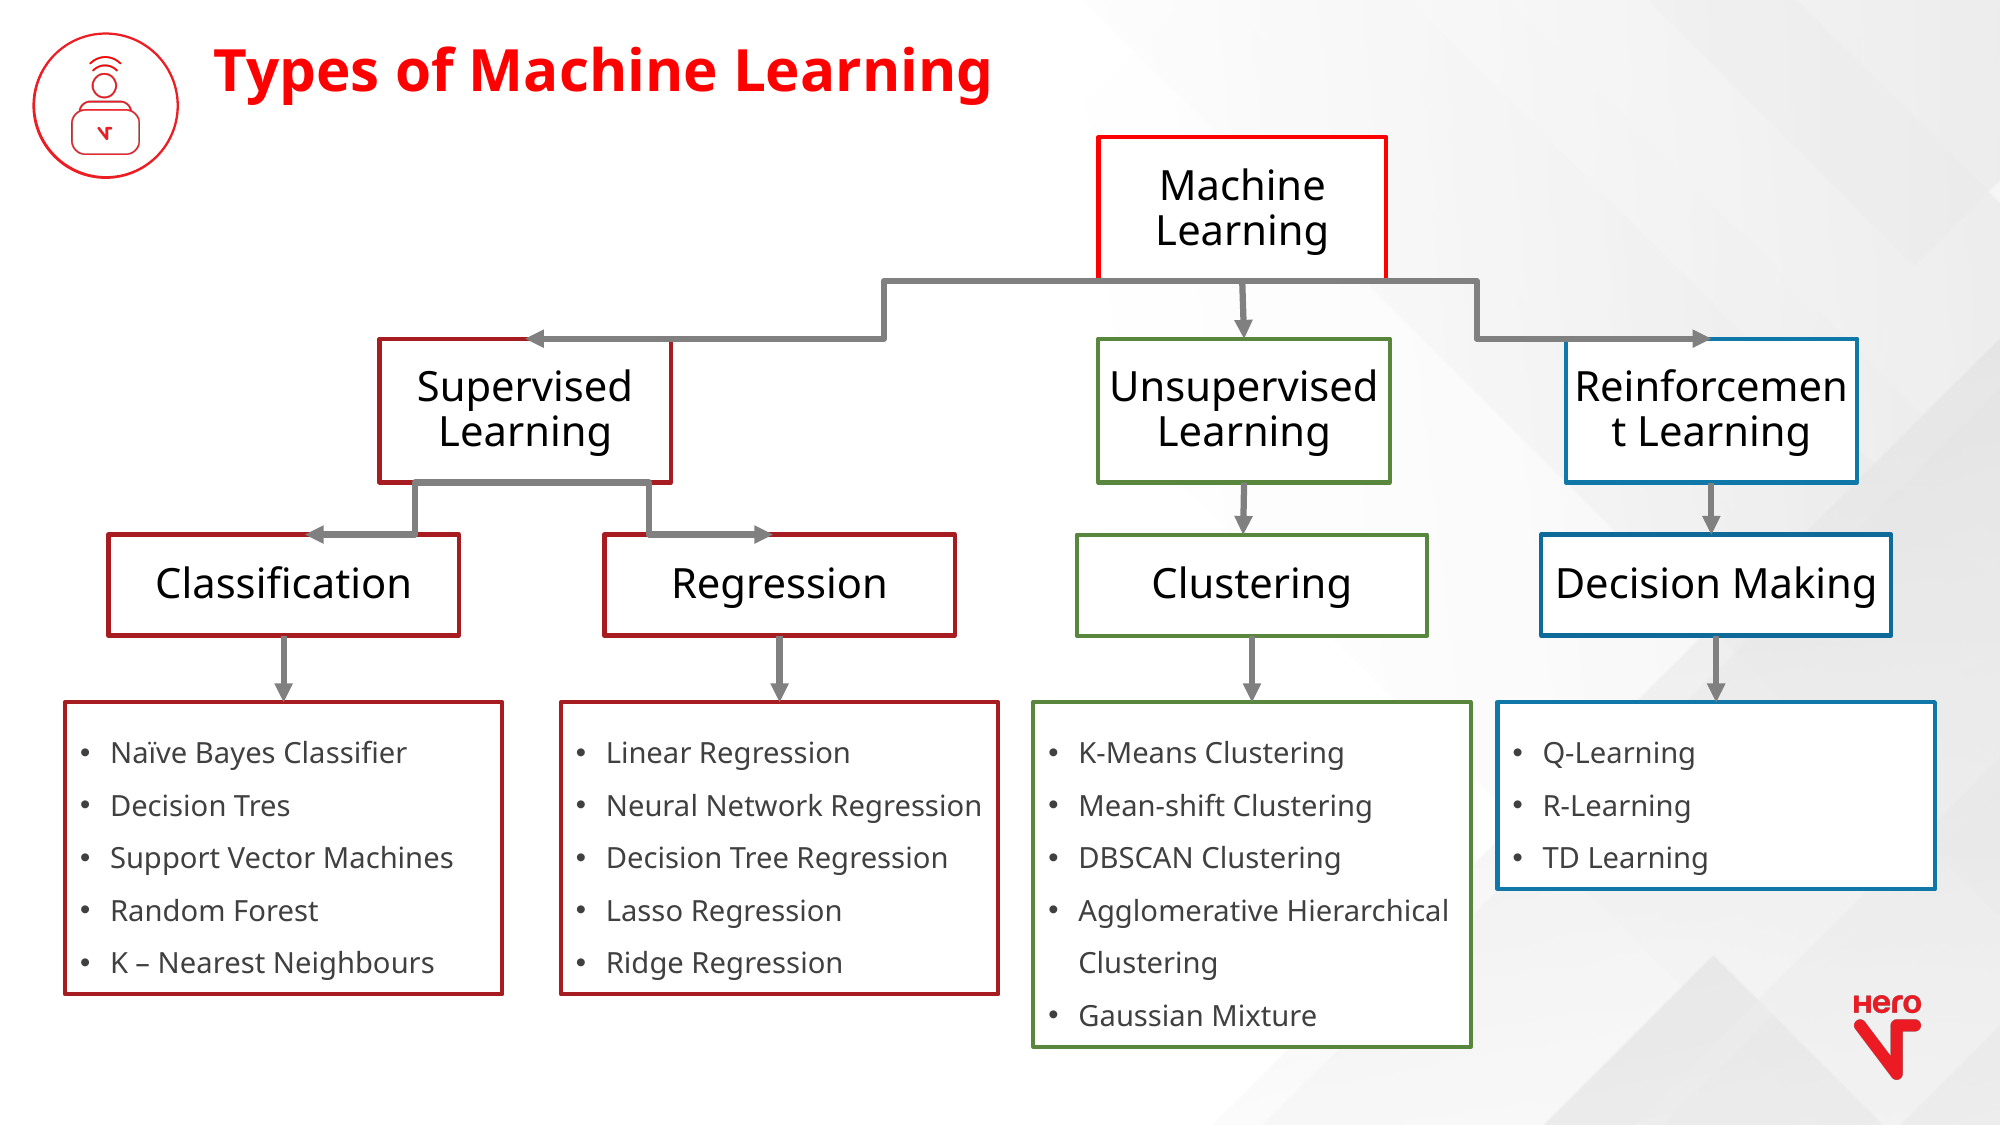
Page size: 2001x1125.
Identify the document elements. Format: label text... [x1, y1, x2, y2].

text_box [622, 384, 676, 633]
text_box Machine Learning [1096, 135, 1388, 278]
text_box Types of Machine Learning [198, 18, 849, 119]
text_box Decision Making [1539, 532, 1893, 638]
text_box Regression [916, 532, 957, 638]
text_box Supervised Learning [377, 337, 673, 485]
text_box K-Means Clustering Mean-shift Clustering DBSCAN Clustering Agglomerative Hierarchical Clustering Gaussian Mixture [1031, 700, 1473, 1049]
text_box Unsupervised Learning [1096, 337, 1392, 485]
picture [1854, 995, 1921, 1080]
picture [71, 56, 140, 155]
text_box Linear Regression Neural Network Regression Decision Tree Regression Lasso Regression Ridge Regression [559, 700, 1000, 996]
text_box Clustering [1075, 533, 1429, 638]
text_box Regression [602, 532, 619, 638]
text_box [1447, 74, 1506, 545]
text_box Regression [678, 532, 849, 638]
text_box Classification [106, 532, 461, 638]
text_box Types of Machine Learning [916, 18, 1877, 119]
text_box Q-Learning R-Learning TD Learning [1495, 700, 1937, 891]
text_box Naïve Bayes Classifier Decision Tres Support Vector Machines Random Forest K – Nearest Neighbours [63, 700, 504, 996]
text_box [388, 398, 442, 619]
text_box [854, 0, 913, 669]
text_box Reinforcement Learning [1564, 337, 1859, 485]
